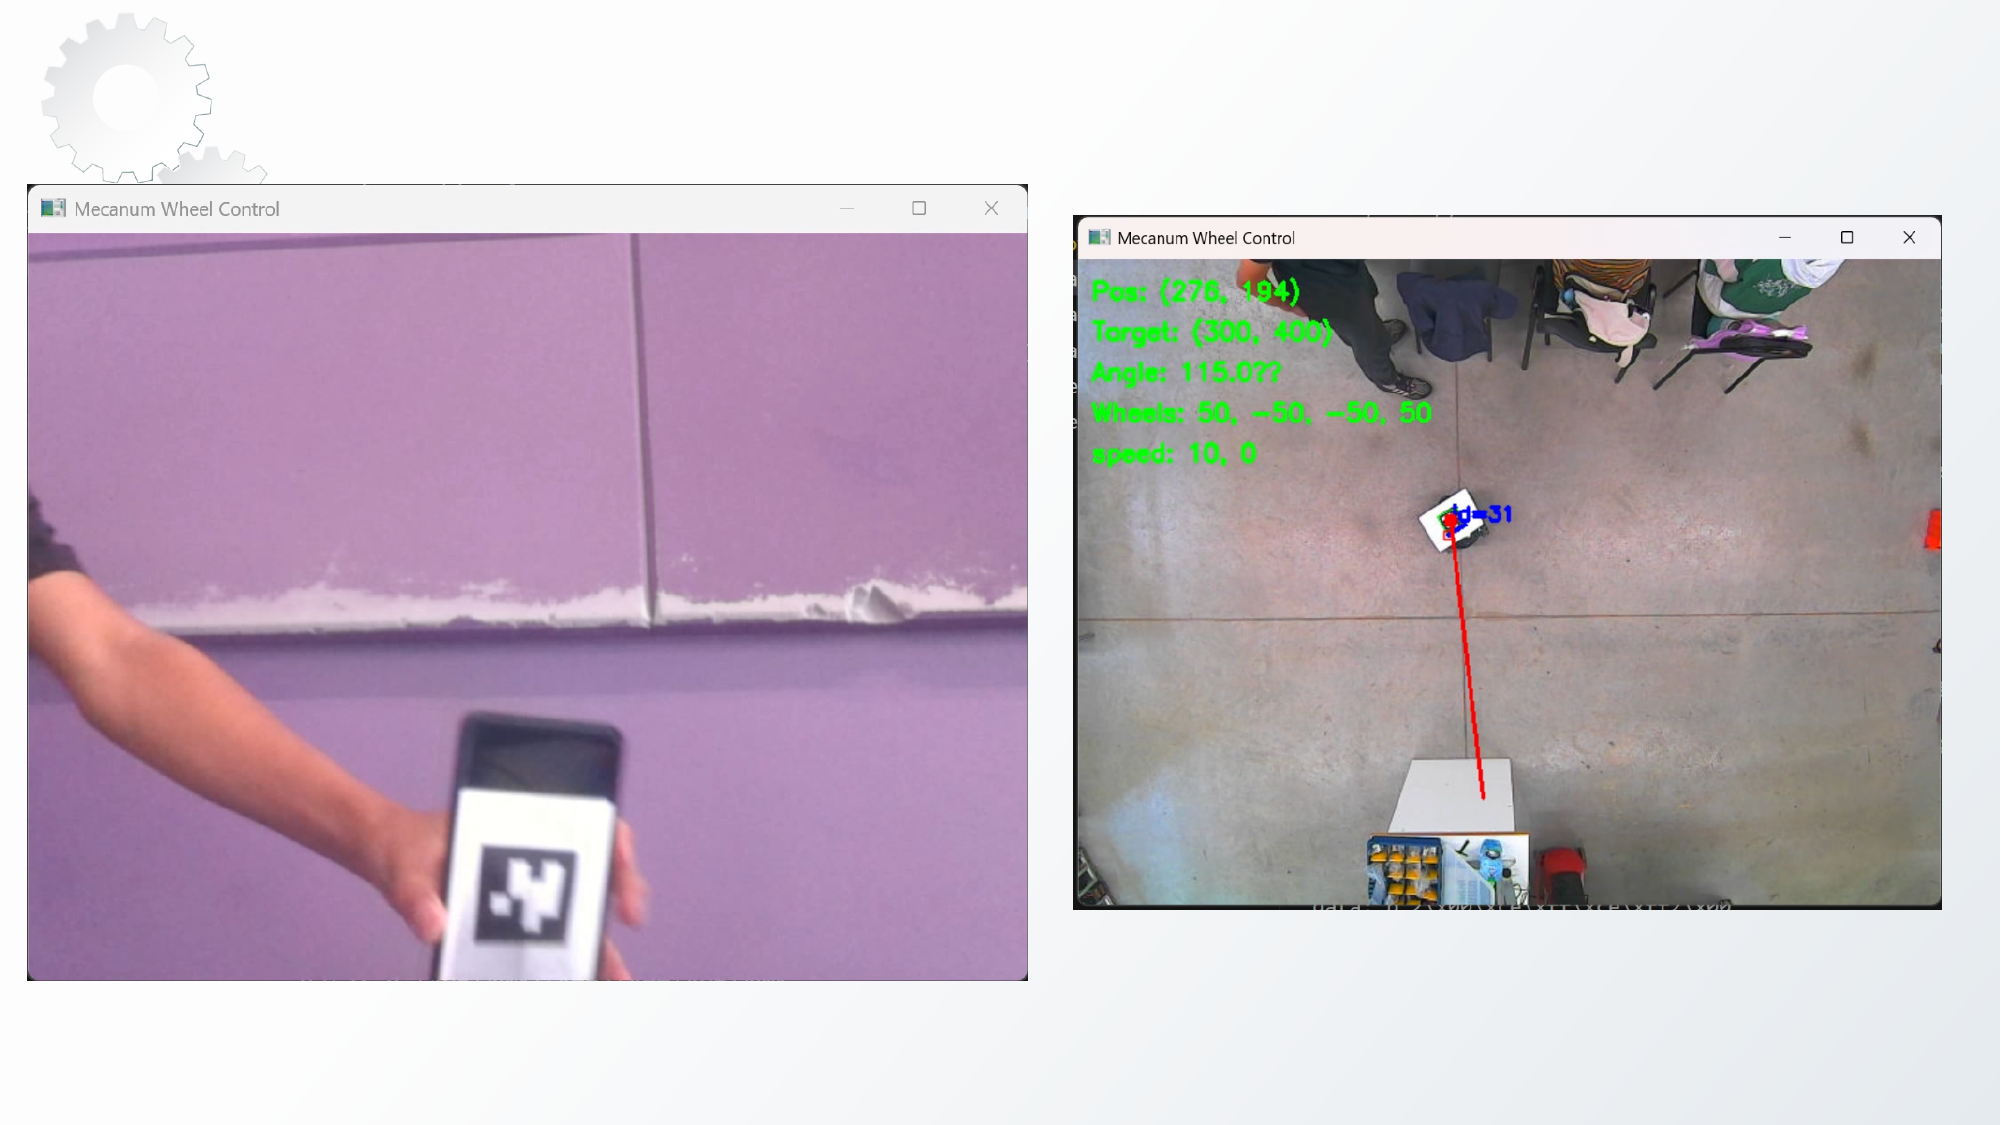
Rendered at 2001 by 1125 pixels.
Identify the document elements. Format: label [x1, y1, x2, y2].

text_box [41, 12, 282, 183]
picture [1073, 215, 1942, 911]
text_box [26, 183, 1029, 982]
